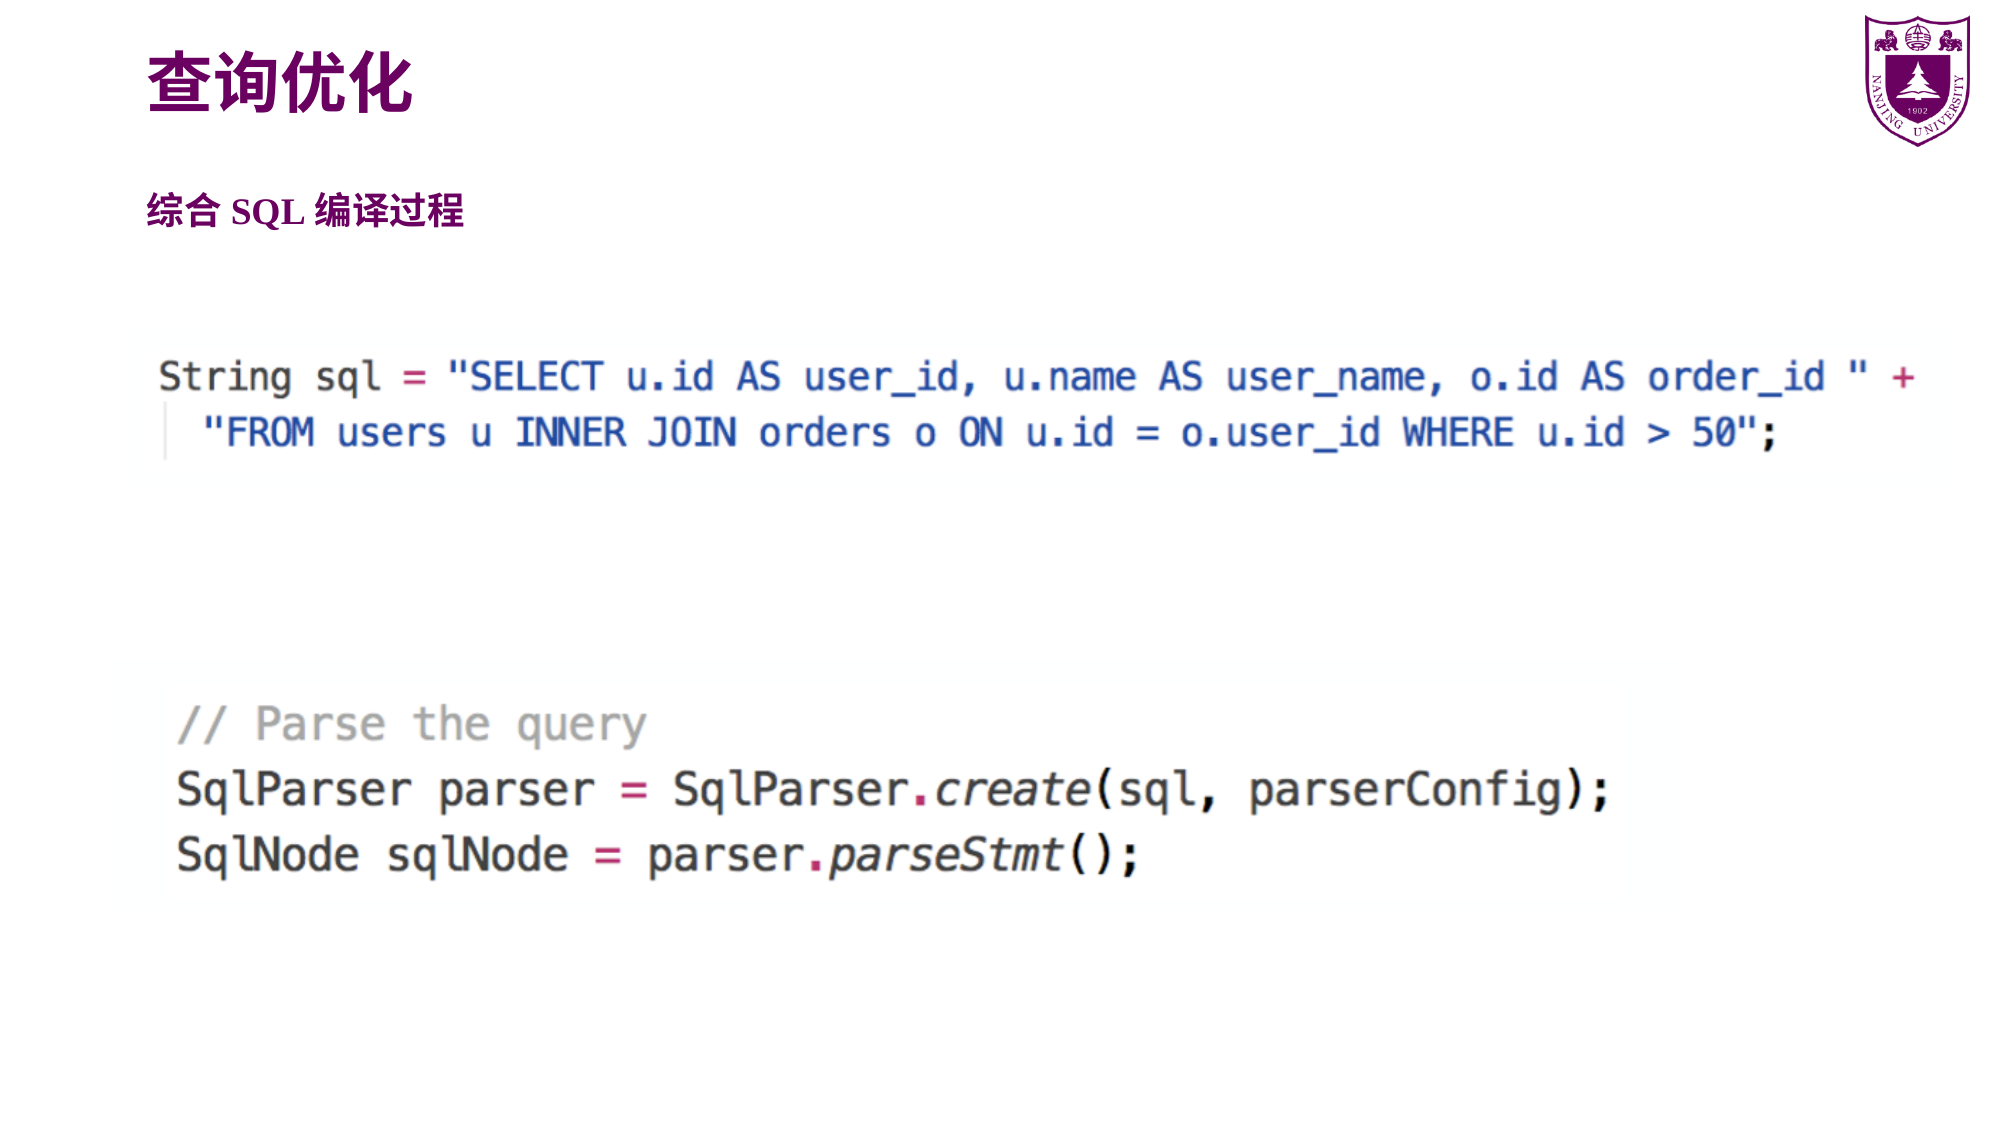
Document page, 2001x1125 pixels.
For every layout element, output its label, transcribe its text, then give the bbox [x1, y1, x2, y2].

text_box 查询优化 [132, 33, 1283, 128]
picture [132, 330, 1951, 489]
picture [111, 660, 1677, 914]
picture [1865, 15, 1970, 147]
text_box 综合SQL编译过程 [132, 179, 711, 240]
